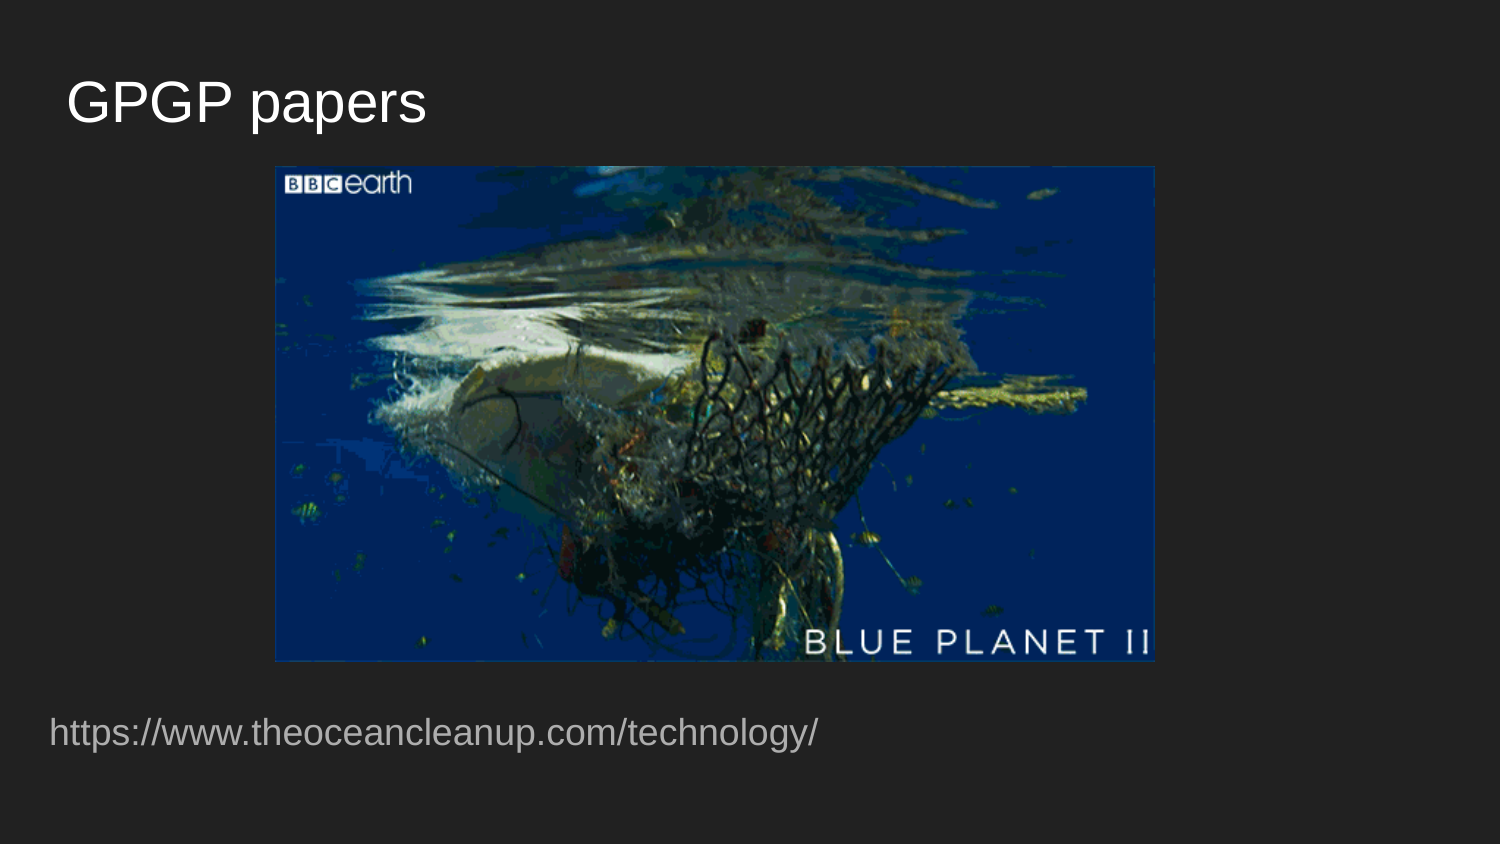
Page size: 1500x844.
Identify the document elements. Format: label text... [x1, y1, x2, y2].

picture [275, 166, 1155, 663]
list https://www.theoceancleanup.com/technology/ [34, 685, 1432, 812]
title GPGP papers [51, 48, 1449, 143]
